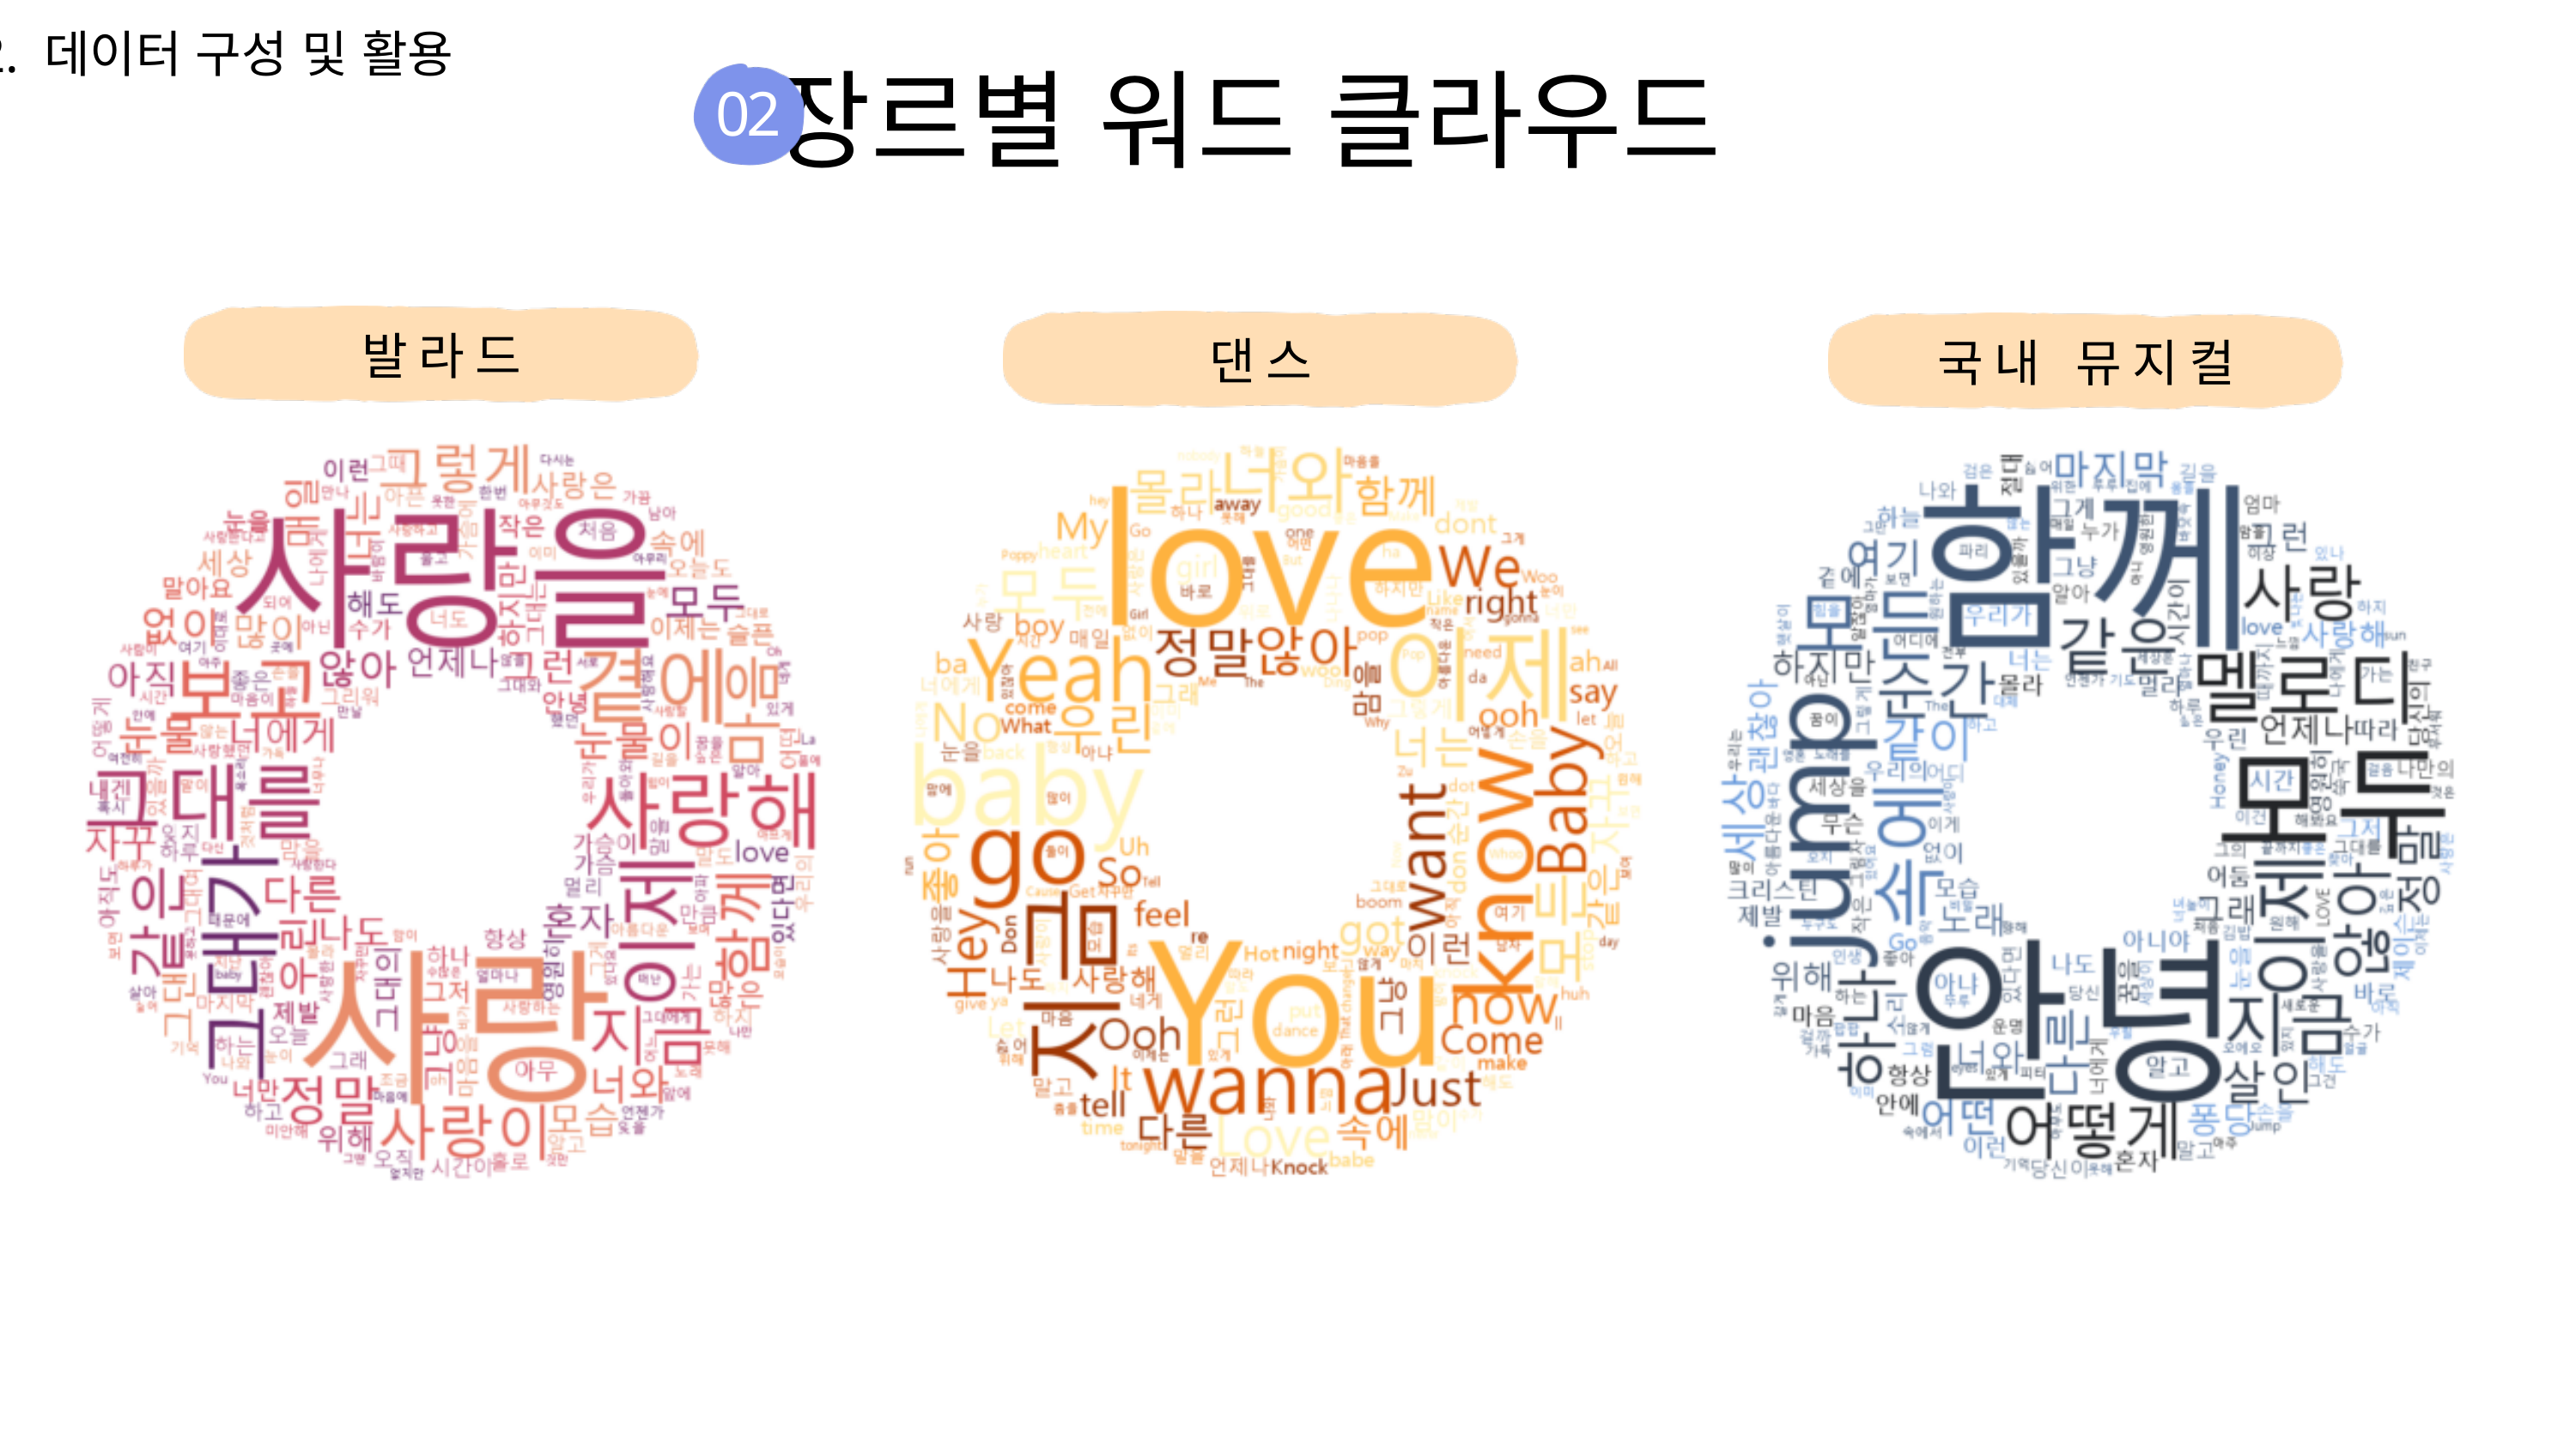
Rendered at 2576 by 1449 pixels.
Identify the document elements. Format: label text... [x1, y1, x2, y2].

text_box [60, 306, 846, 1205]
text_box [882, 311, 1662, 1205]
text_box 2. 데이터 구성 및 활용 [0, 15, 466, 89]
text_box 장르별 워드 클라우드 [532, 45, 1962, 188]
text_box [1699, 312, 2478, 1205]
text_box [686, 62, 811, 167]
